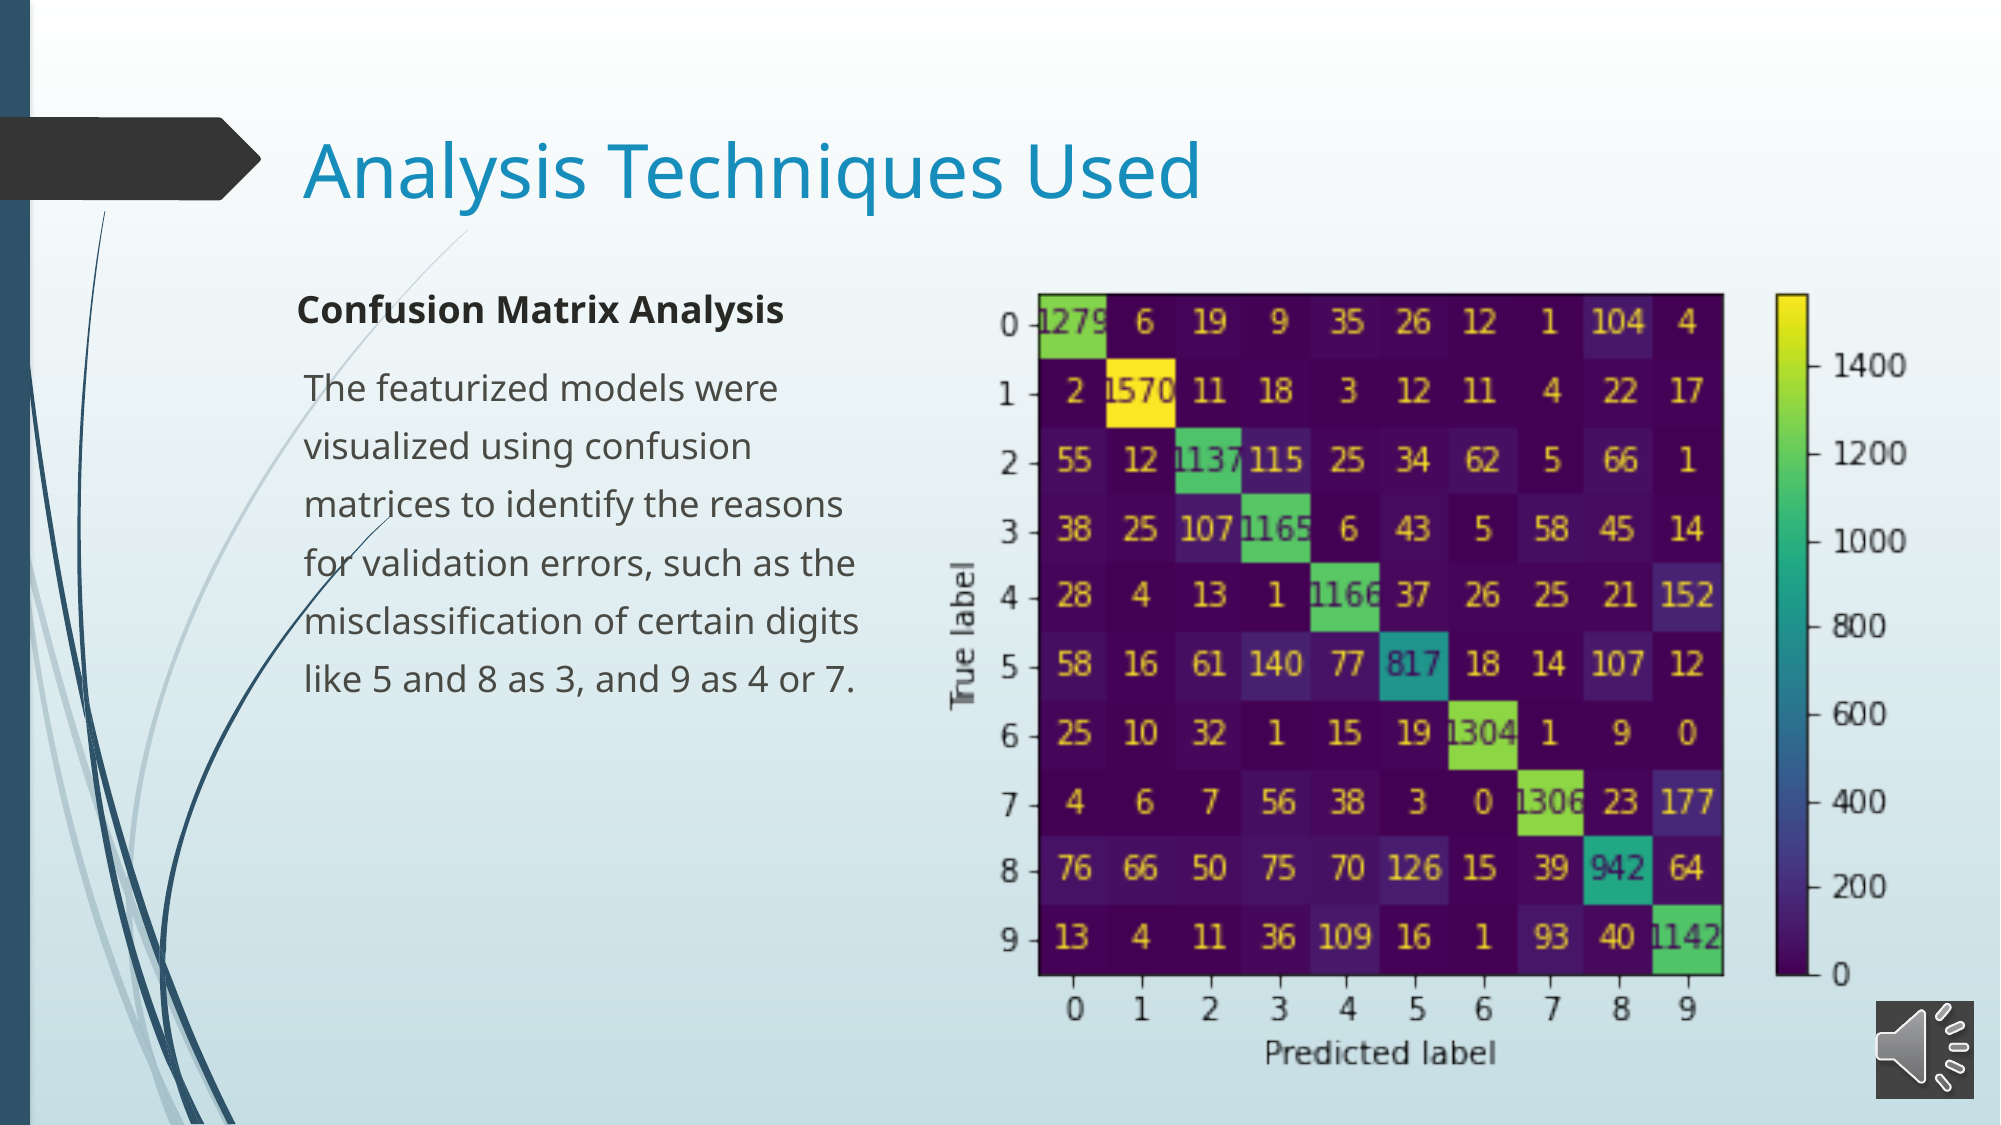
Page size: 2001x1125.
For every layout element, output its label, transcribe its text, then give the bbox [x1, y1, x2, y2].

picture [712, 184, 2000, 1101]
text_box Confusion Matrix Analysis [281, 266, 708, 339]
text_box The featurized models were visualized using confusion matrices to identify the reasons for validation errors, such as the misclassification of certain digits like 5 and 8 as 3, and 9 as 4 or 7. [288, 342, 708, 979]
text_box Analysis Techniques Used [288, 115, 1353, 221]
